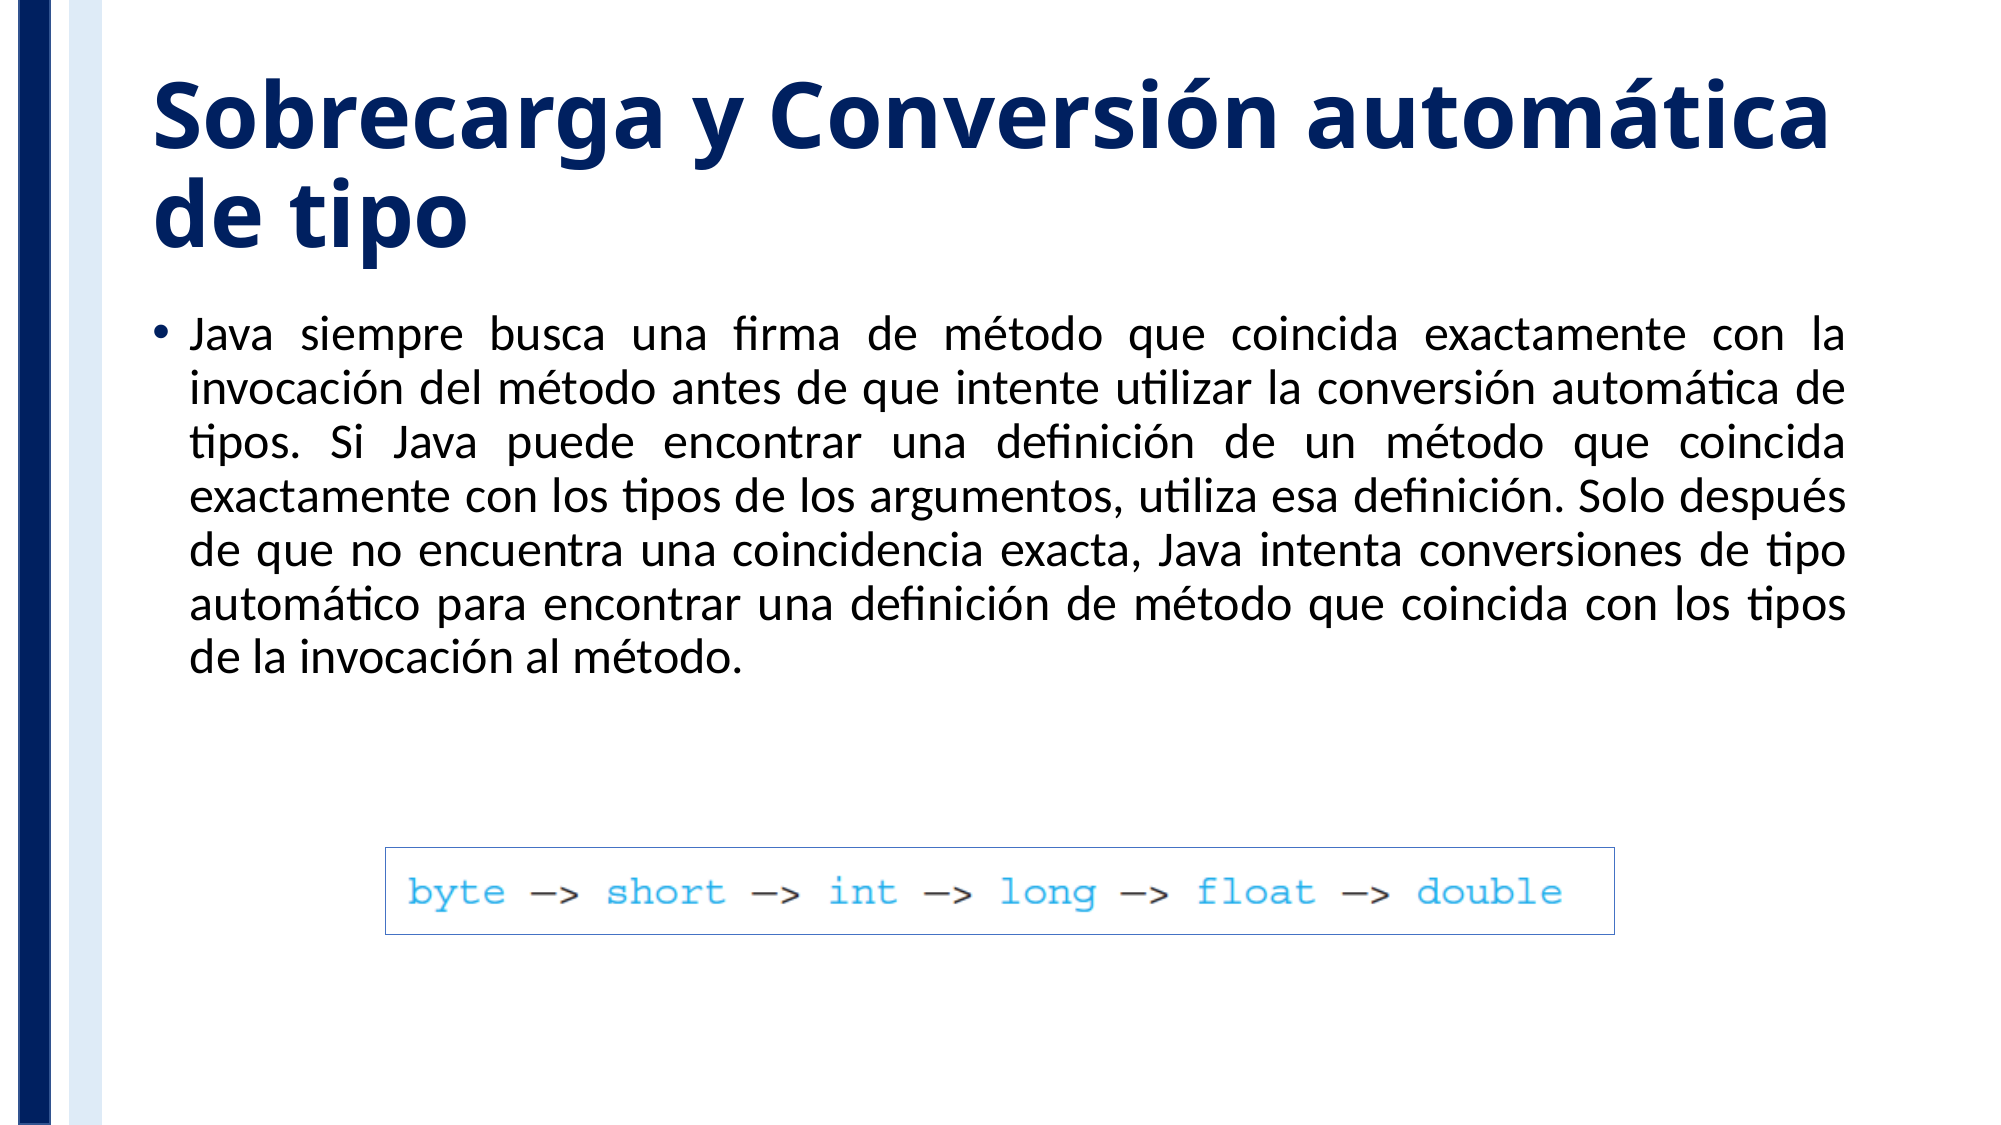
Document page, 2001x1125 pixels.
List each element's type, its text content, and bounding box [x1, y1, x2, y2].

picture [385, 847, 1615, 935]
list Java siempre busca una firma de método que coincida exactamente con la invocación del método antes de que intente utilizar la conversión automática de tipos. Si Java puede encontrar una definición de un método que coincida exactamente con los tipos de los argumentos, utiliza esa definición. Solo después de que no encuentra una coincidencia exacta, Java intenta conversiones de tipo automático para encontrar una definición de método que coincida con los tipos de la invocación al método. [137, 299, 1863, 1014]
title Sobrecarga y Conversión automática de tipo [137, 59, 1863, 278]
